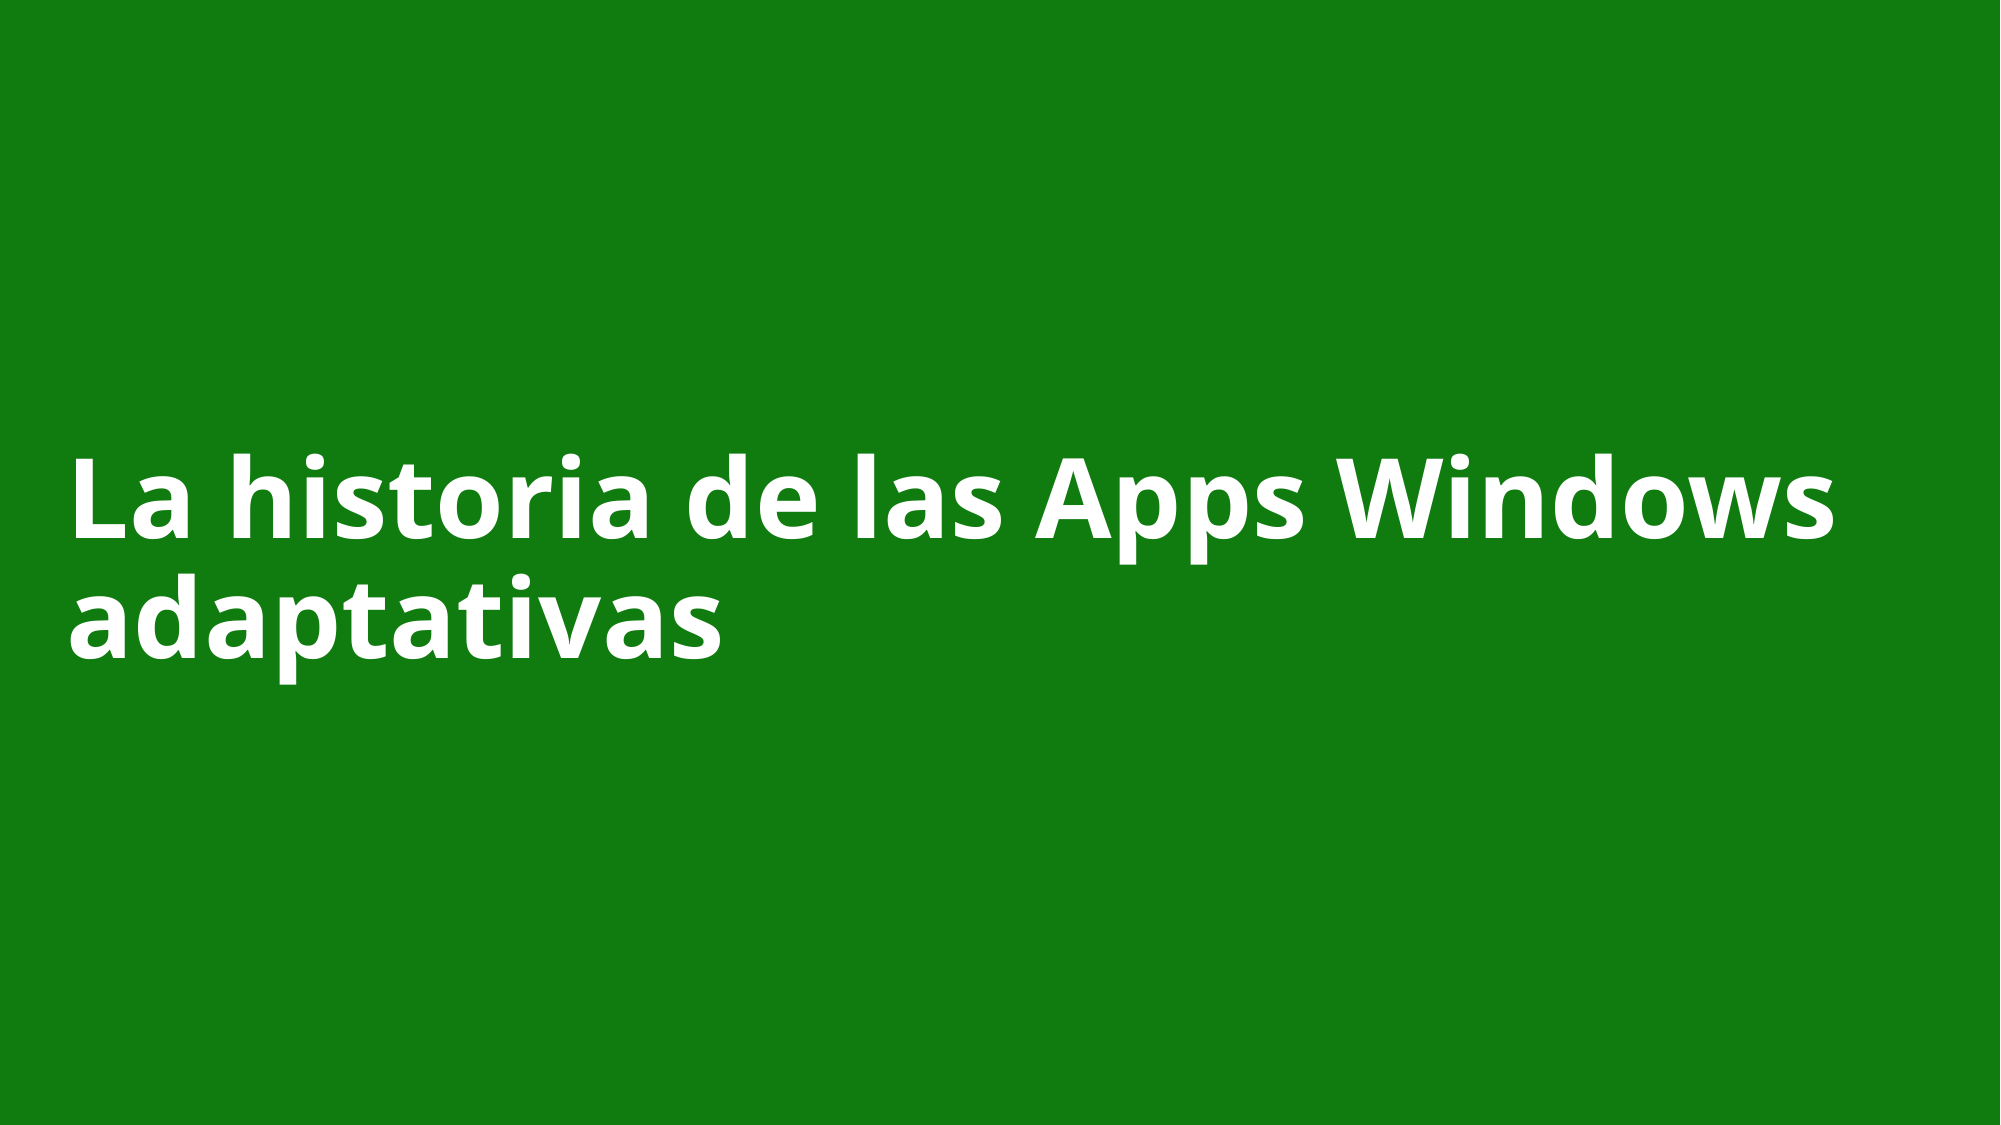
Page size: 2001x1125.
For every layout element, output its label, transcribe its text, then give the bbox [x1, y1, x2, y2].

title La historia de las Apps Windows adaptativas [44, 423, 1954, 702]
